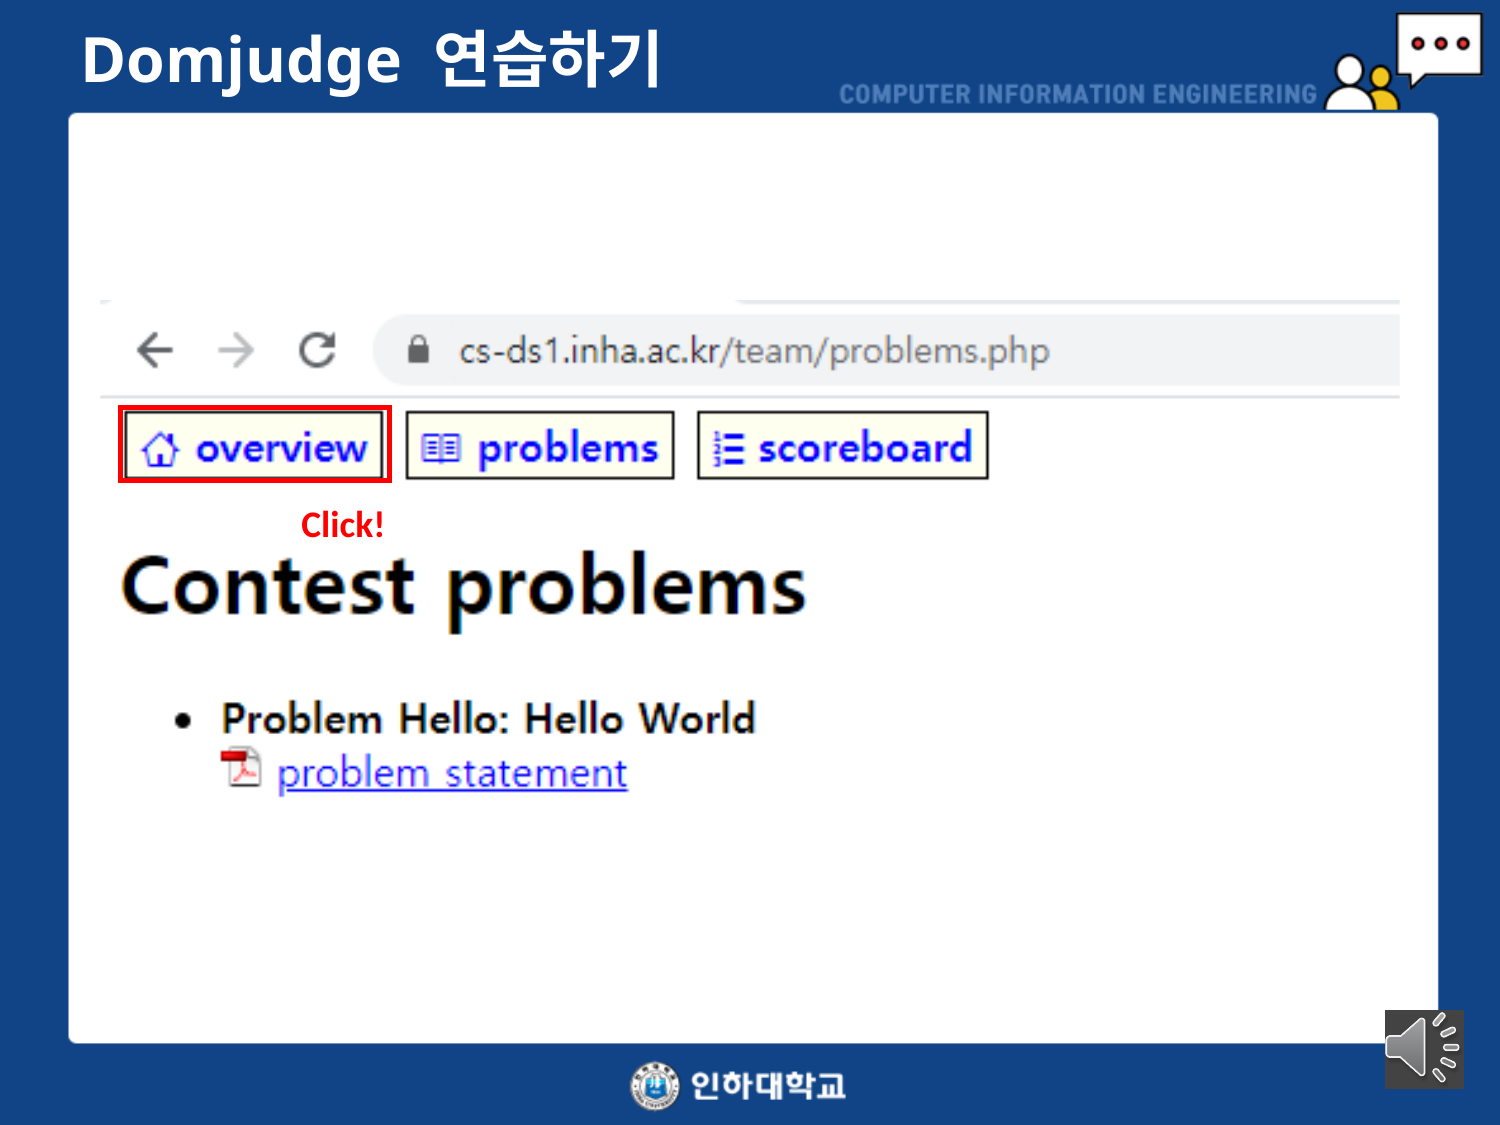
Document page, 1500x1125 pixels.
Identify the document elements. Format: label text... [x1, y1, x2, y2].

picture [0, 0, 1500, 1125]
title Domjudge 연습하기 [65, 19, 1415, 106]
